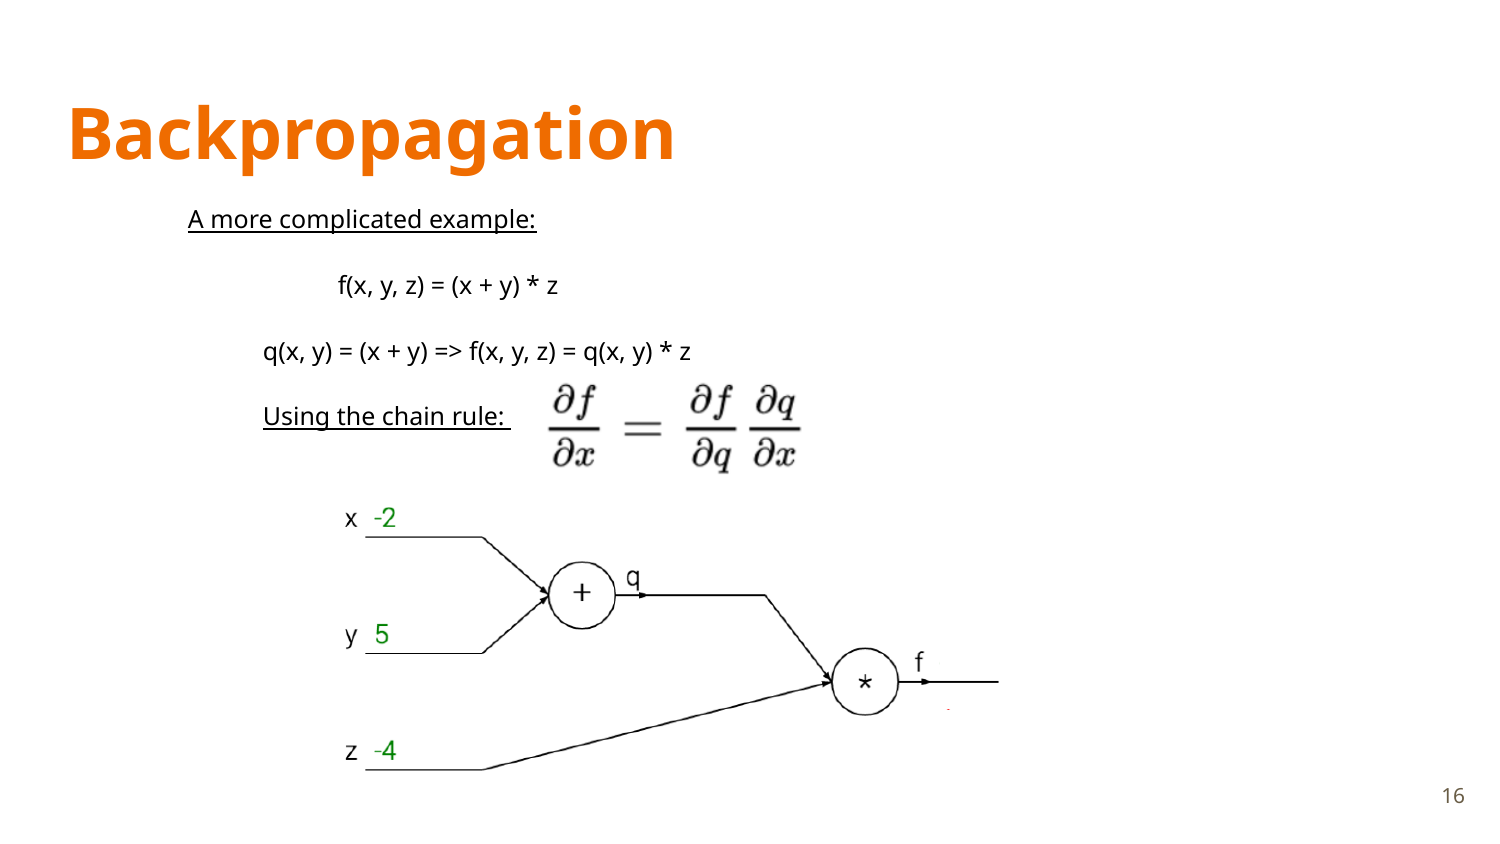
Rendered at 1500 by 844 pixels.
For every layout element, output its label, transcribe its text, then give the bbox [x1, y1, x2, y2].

picture [546, 382, 804, 484]
slide_number 16 [1389, 764, 1480, 830]
text_box A more complicated example: f(x, y, z) = (x + y) * z q(x, y) = (x + y) => f(x, y, z) = q(x, y) * z Using the chain rule: [172, 184, 1374, 446]
title Backpropagation [51, 72, 1449, 189]
picture [285, 500, 1055, 794]
